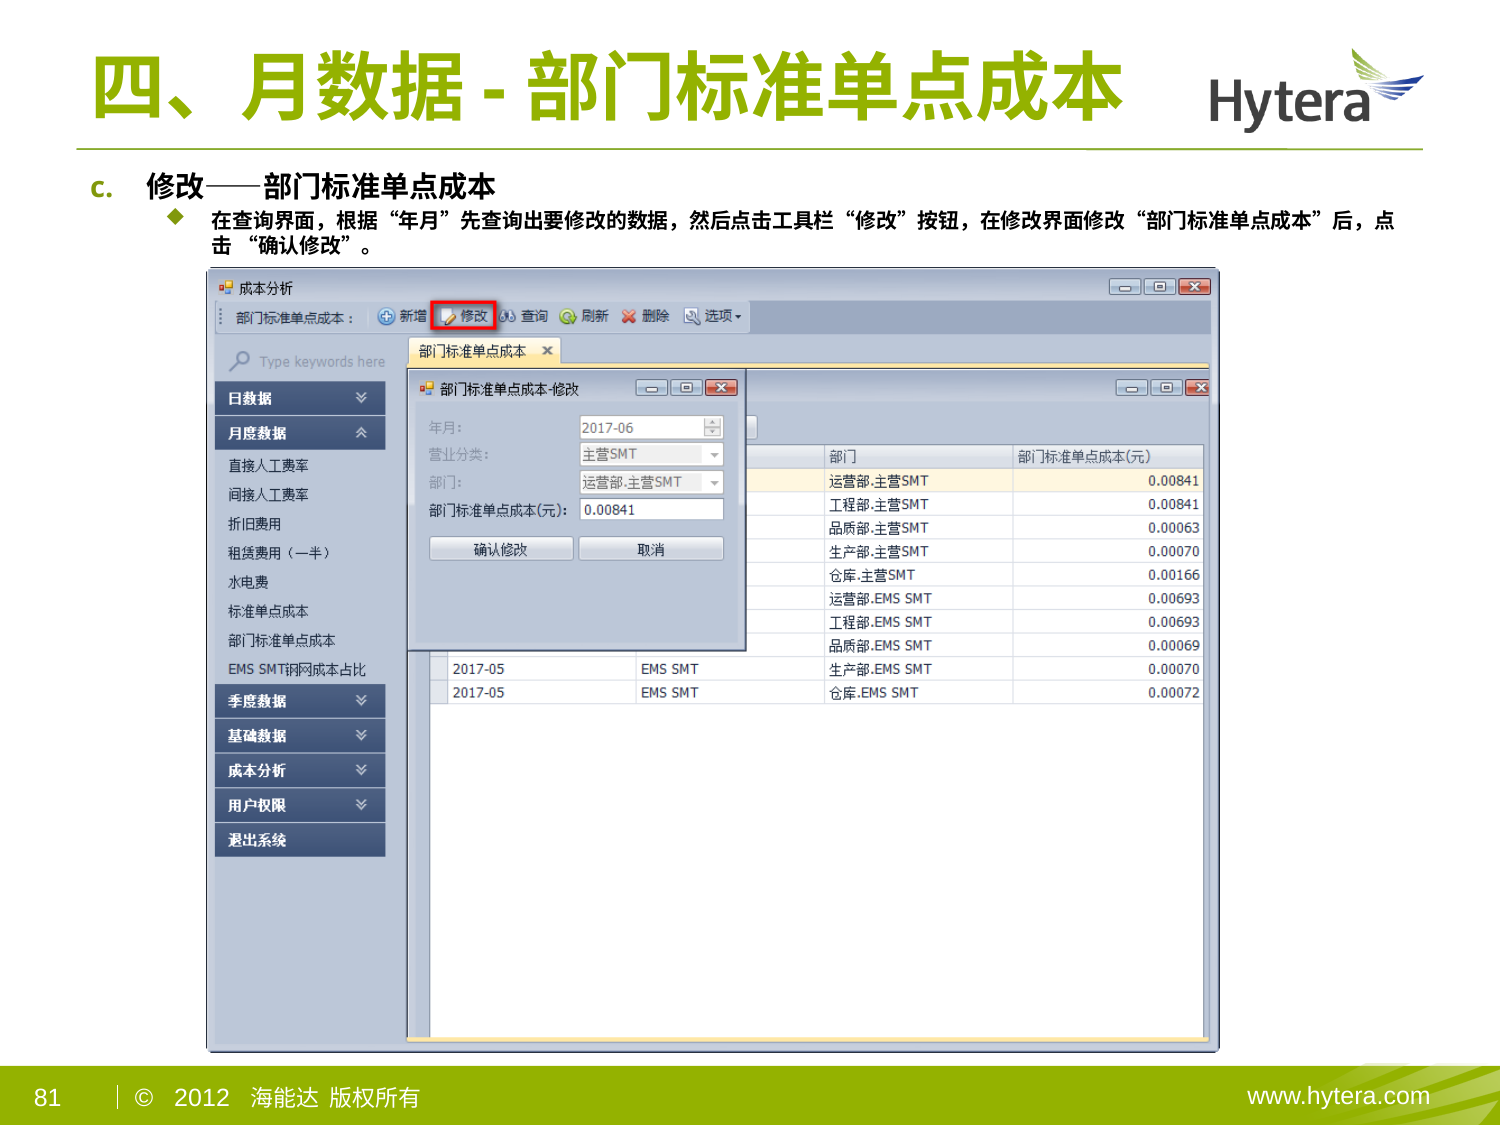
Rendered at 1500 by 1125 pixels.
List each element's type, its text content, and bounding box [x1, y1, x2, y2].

picture [206, 266, 1221, 1054]
title 四、月数据-部门标准单点成本 [75, 38, 1425, 131]
list 修改——部门标准单点成本 在查询界面，根据“年月”先查询出要修改的数据，然后点击工具栏“修改”按钮，在修改界面修改“部门标准单点成本”后，点击 “确认修改”。 [75, 160, 1425, 1059]
picture [1135, 1063, 1500, 1125]
